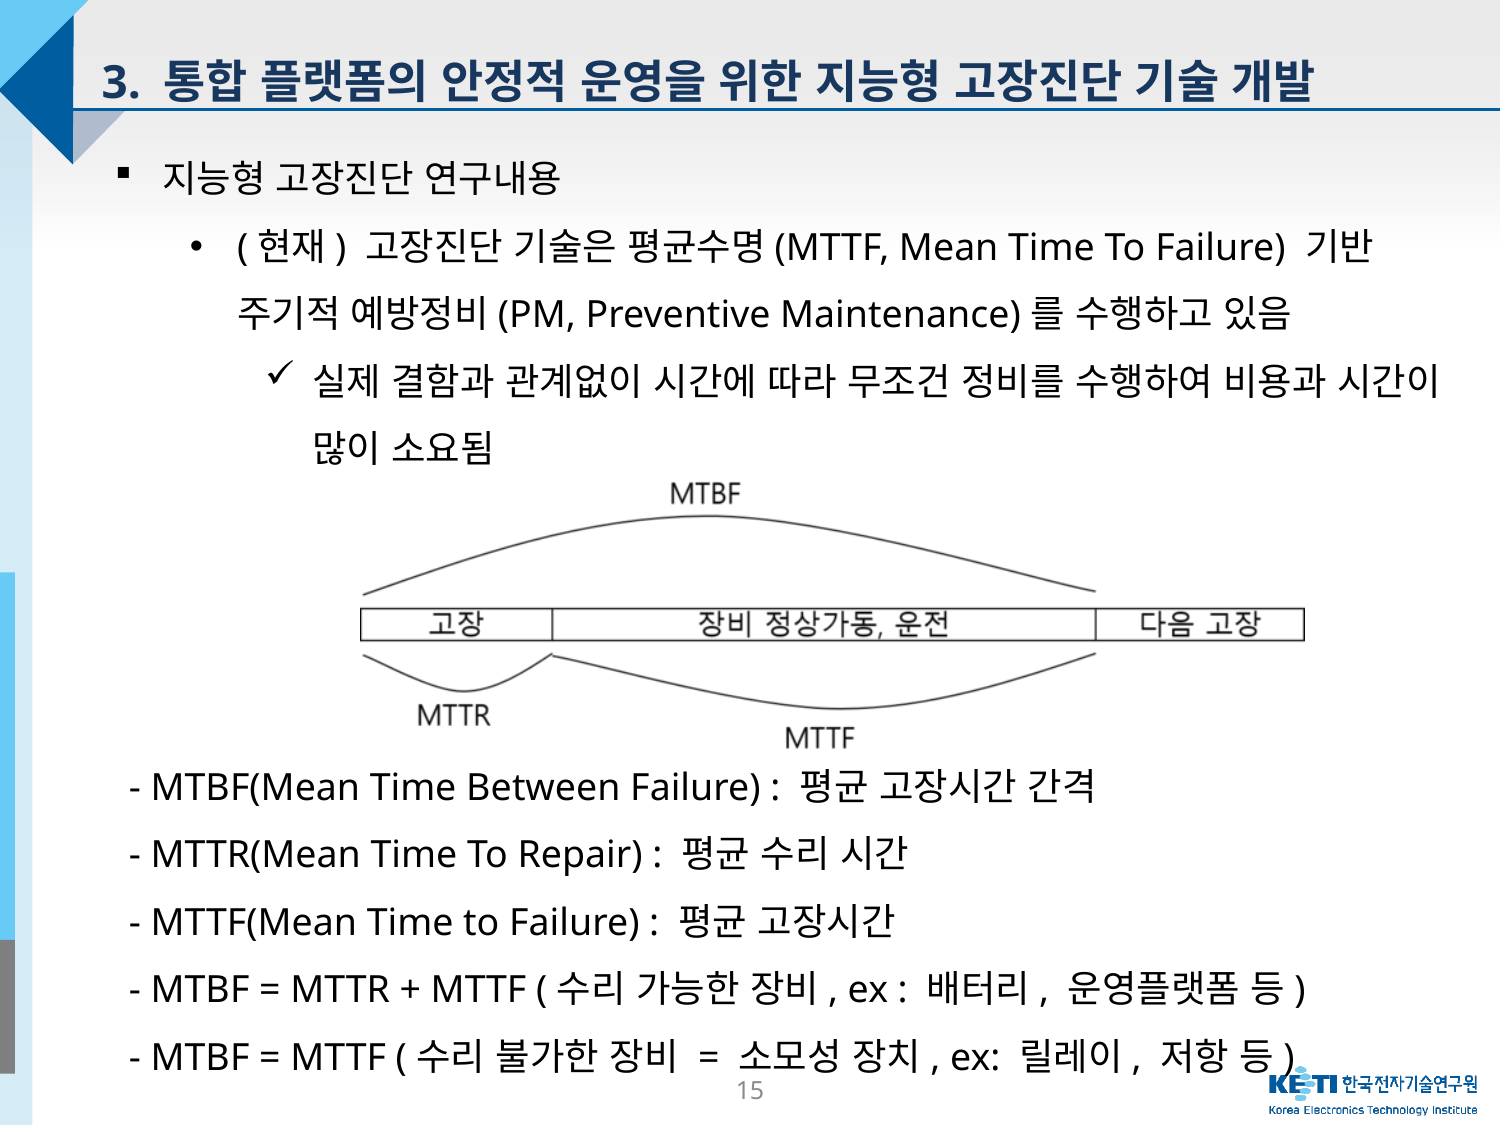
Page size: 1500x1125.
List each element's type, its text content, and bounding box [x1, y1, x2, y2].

picture [360, 466, 1305, 772]
text_box 지능형 고장진단 연구내용 (현재) 고장진단 기술은 평균수명(MTTF, Mean Time To Failure) 기반 주기적 예방정비(PM, Preventive Maintenance)를 수행하고 있음 실제 결함과 관계없이 시간에 따라 무조건 정비를 수행하여 비용과 시간이 많이 소요됨 [100, 125, 1459, 478]
text_box - MTBF(Mean Time Between Failure) : 평균 고장시간 간격 - MTTR(Mean Time To Repair) : 평균 수리 시간 - MTTF(Mean Time to Failure) : 평균 고장시간 - MTBF = MTTR + MTTF (수리 가능한 장비, ex : 배터리, 운영플랫폼 등) - MTBF = MTTF (수리 불가한 장비 = 소모성 장치, ex: 릴레이, 저항 등) [114, 732, 1473, 1086]
picture [1246, 1060, 1500, 1125]
text_box 3. 통합 플랫폼의 안정적 운영을 위한 지능형 고장진단 기술 개발 [86, 50, 1500, 111]
